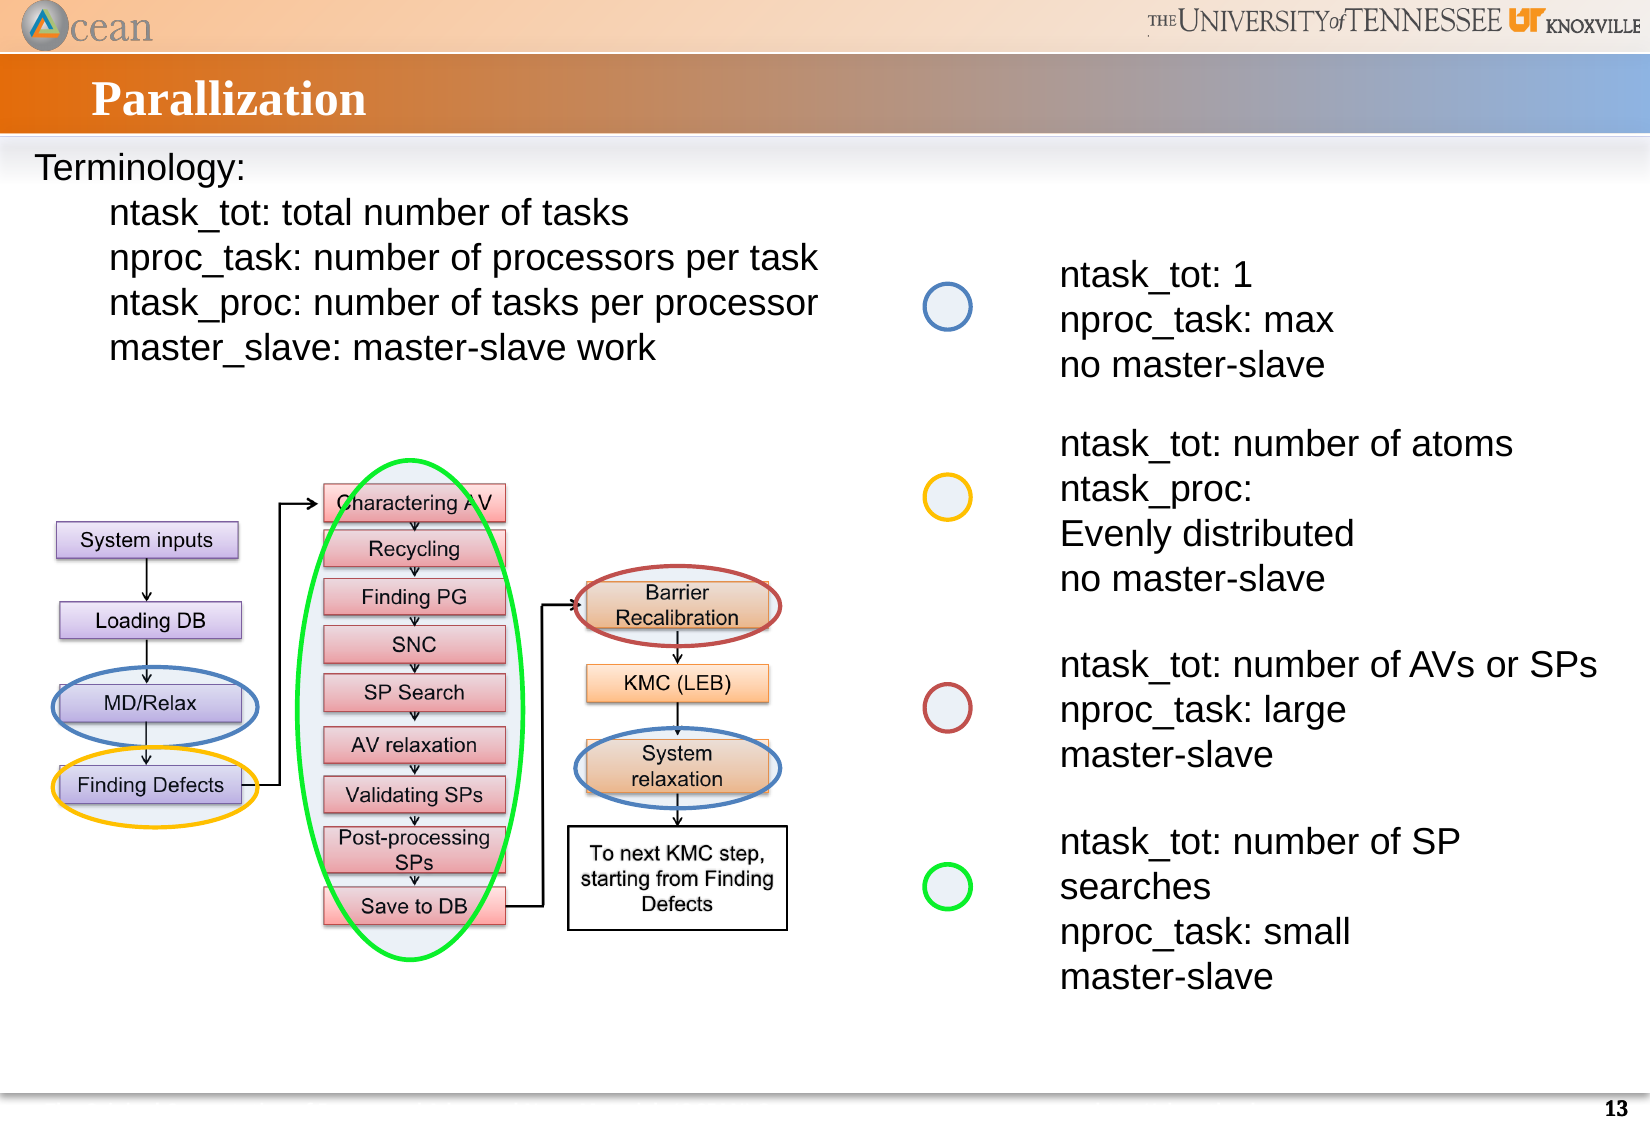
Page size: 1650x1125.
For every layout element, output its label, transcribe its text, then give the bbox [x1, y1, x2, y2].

text_box ntask_tot: number of AVs or SPs nproc_task: large master-slave [1044, 632, 1633, 782]
text_box ntask_tot: number of SP searches nproc_task: small master-slave [1044, 809, 1634, 1005]
text_box Terminology: ntask_tot: total number of tasks nproc_task: number of processors per task ntask_proc: number of tasks per processor master_slave: master-slave work [19, 135, 881, 376]
text_box [363, 458, 457, 480]
text_box [922, 682, 973, 734]
text_box ntask_tot: 1 nproc_task: max no master-slave [1044, 242, 1463, 393]
picture [19, 0, 160, 53]
text_box [363, 940, 458, 962]
text_box ntask_tot: number of atoms ntask_proc: Evenly distributed no master-slave [1044, 411, 1565, 607]
title Parallization [76, 56, 1479, 132]
text_box [922, 472, 973, 522]
picture [52, 481, 789, 933]
text_box 13 [1526, 1090, 1644, 1123]
text_box [922, 862, 973, 912]
text_box [922, 281, 973, 332]
